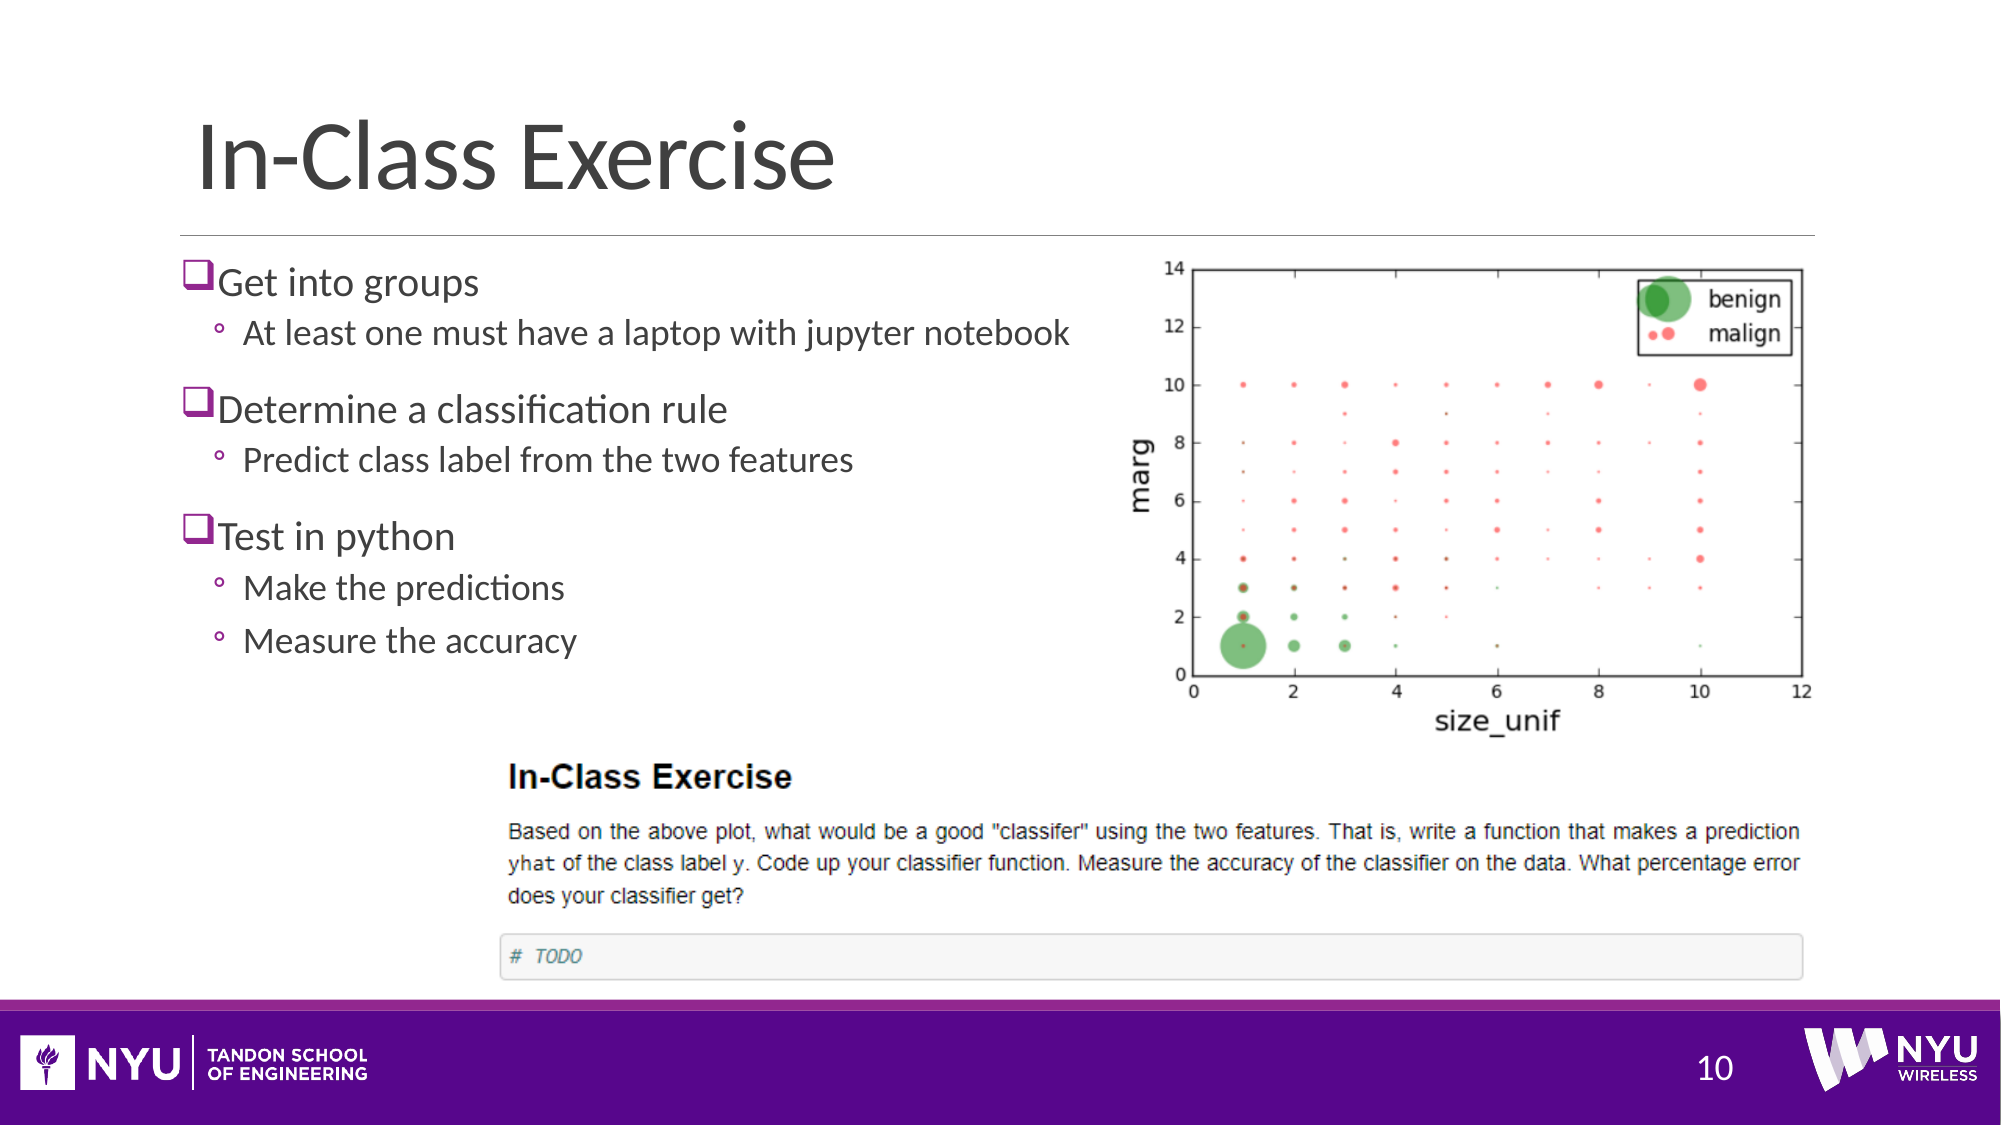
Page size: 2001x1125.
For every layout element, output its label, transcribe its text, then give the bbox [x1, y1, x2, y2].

list Get into groups At least one must have a laptop with jupyter notebook Determine a classification rule Predict class label from the two features Test in python Make the predictions Measure the accuracy [180, 252, 1112, 963]
picture [488, 245, 1831, 999]
title In-Class Exercise [180, 47, 1830, 218]
slide_number 10 [1533, 1035, 1749, 1096]
